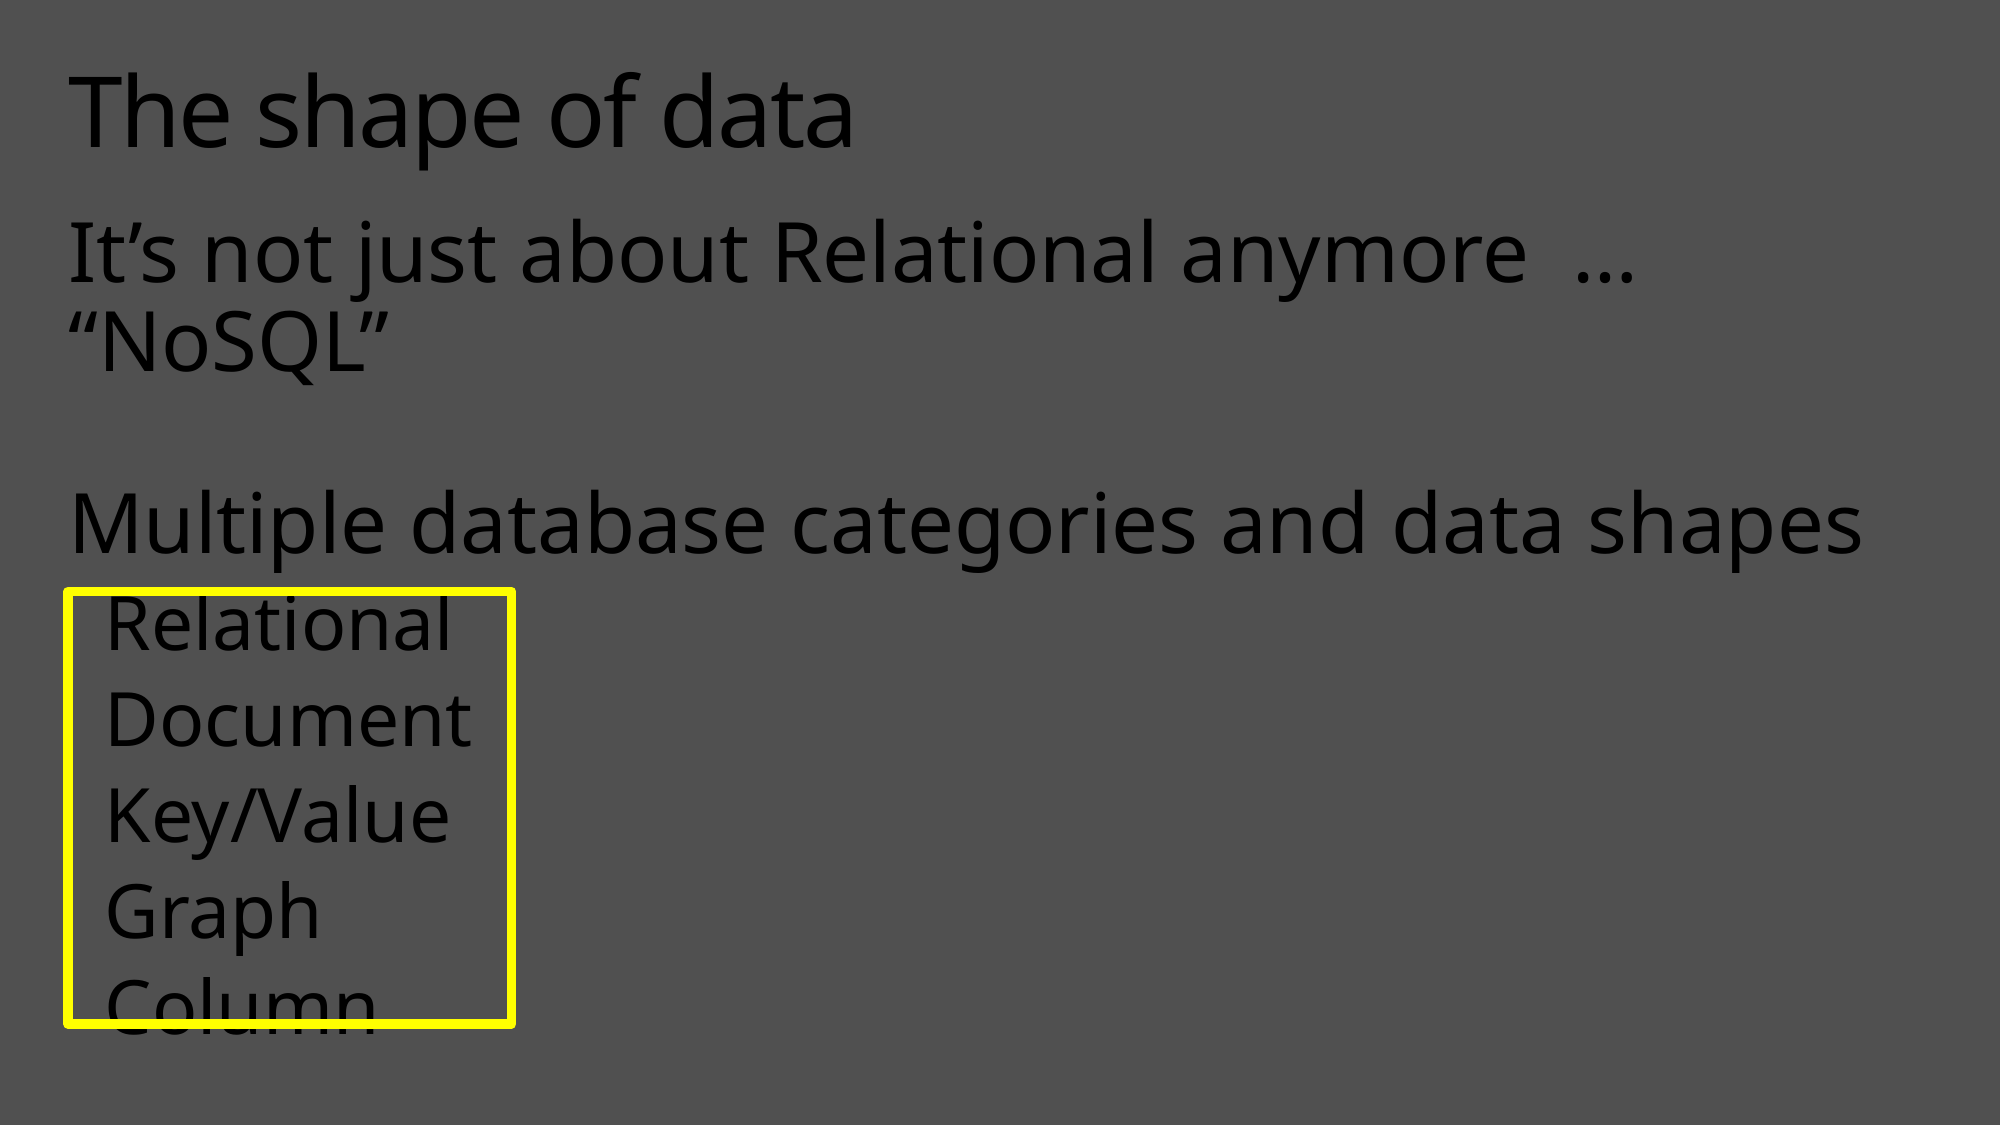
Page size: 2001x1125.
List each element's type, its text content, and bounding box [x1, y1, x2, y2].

title The shape of data [44, 47, 1957, 196]
text_box [67, 591, 512, 1025]
list It’s not just about Relational anymore … “NoSQL” Multiple database categories and data shapes Relational Document Key/Value Graph Column [44, 195, 1956, 1005]
